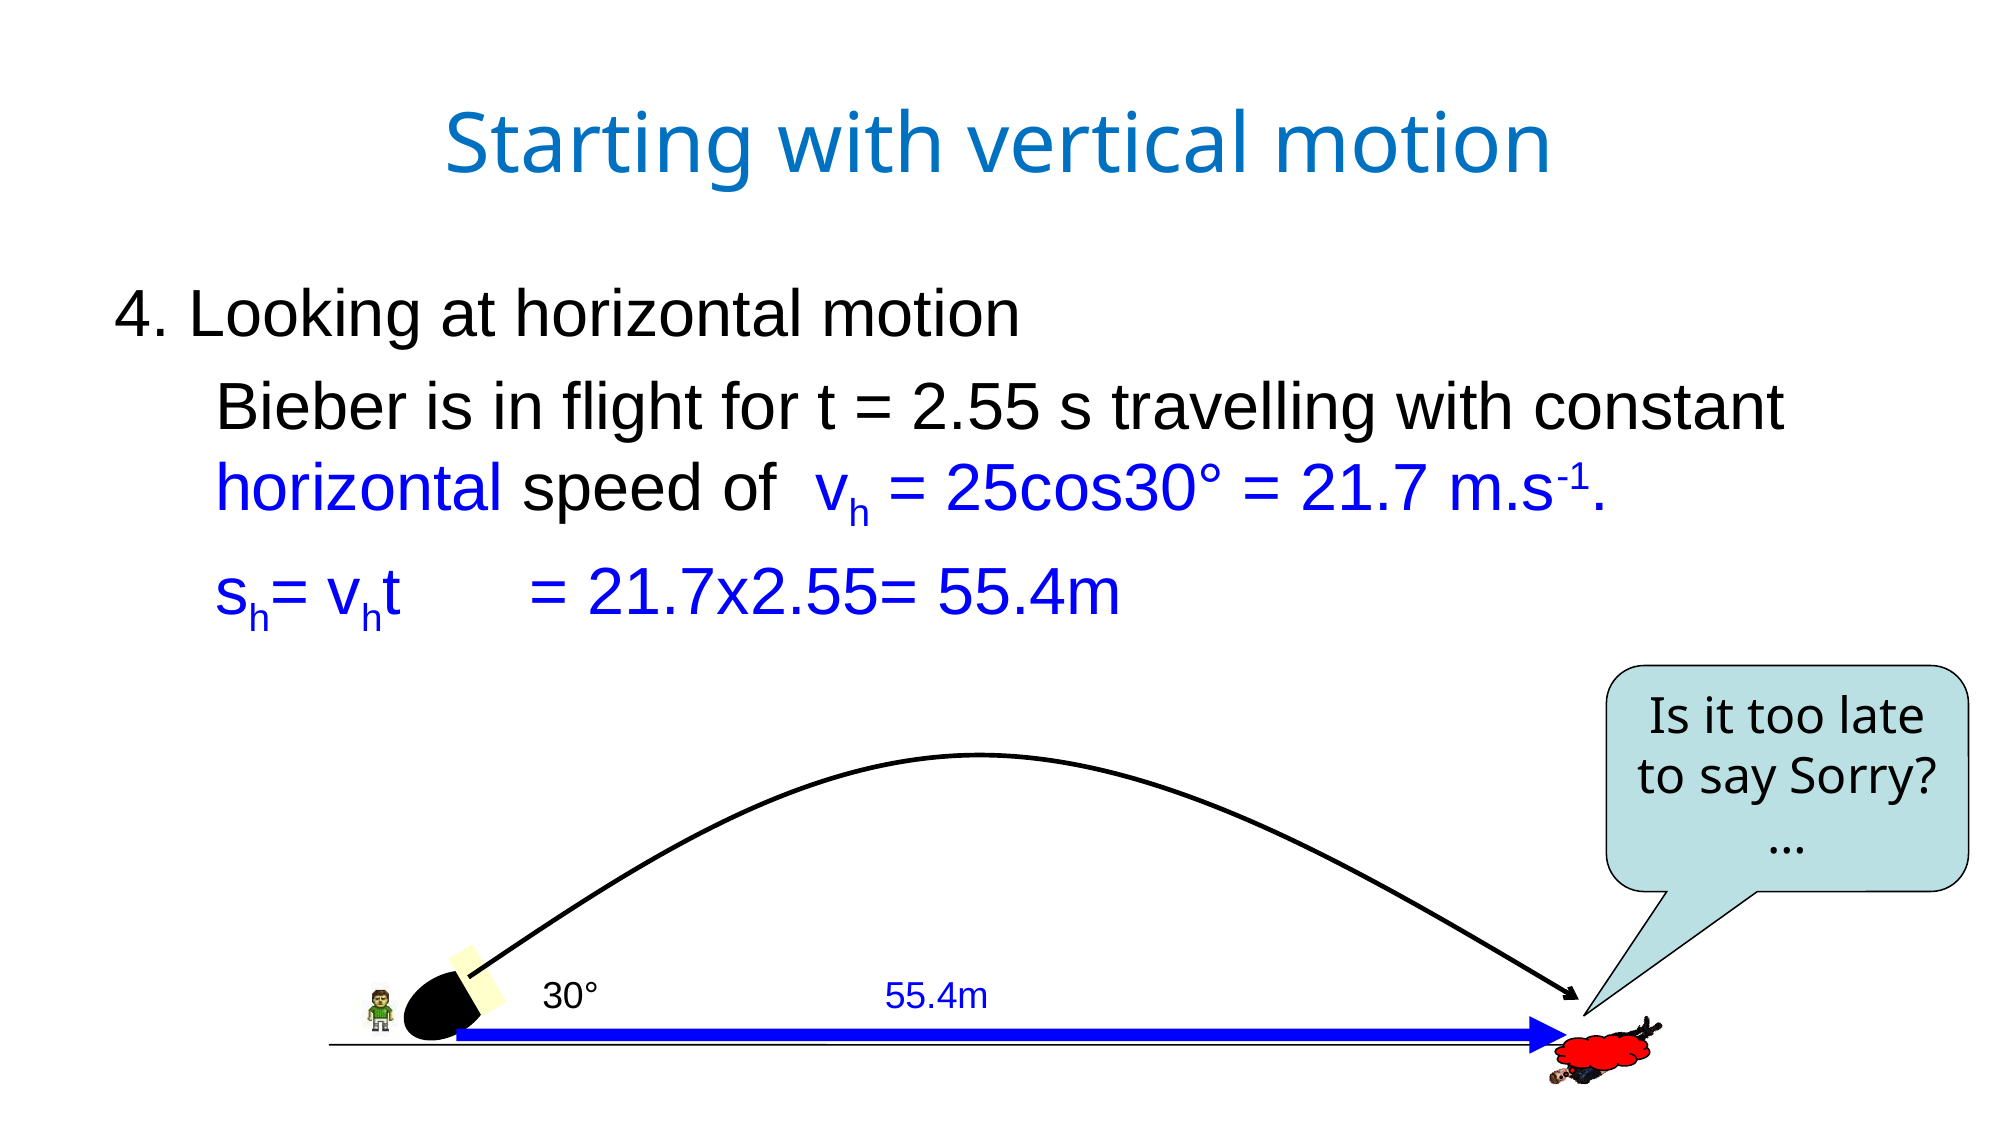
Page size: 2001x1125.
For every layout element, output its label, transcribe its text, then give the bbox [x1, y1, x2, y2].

text_box 55.4m [870, 986, 1213, 1024]
text_box [412, 971, 480, 1040]
title Starting with vertical motion [99, 45, 1900, 233]
text_box [468, 754, 1558, 999]
picture [352, 982, 407, 1037]
text_box Is it too late to say Sorry?… [1602, 665, 1969, 987]
text_box 30° [527, 979, 658, 1024]
list 4. Looking at horizontal motion Bieber is in flight for t = 2.55 s travelling with constant horizontal speed of vh = 25cos30° = 21.7 m.s-1. sh= vht = 21.7x2.55= 55.4m [99, 262, 1900, 1005]
picture [1515, 988, 1694, 1125]
text_box [448, 944, 507, 1017]
